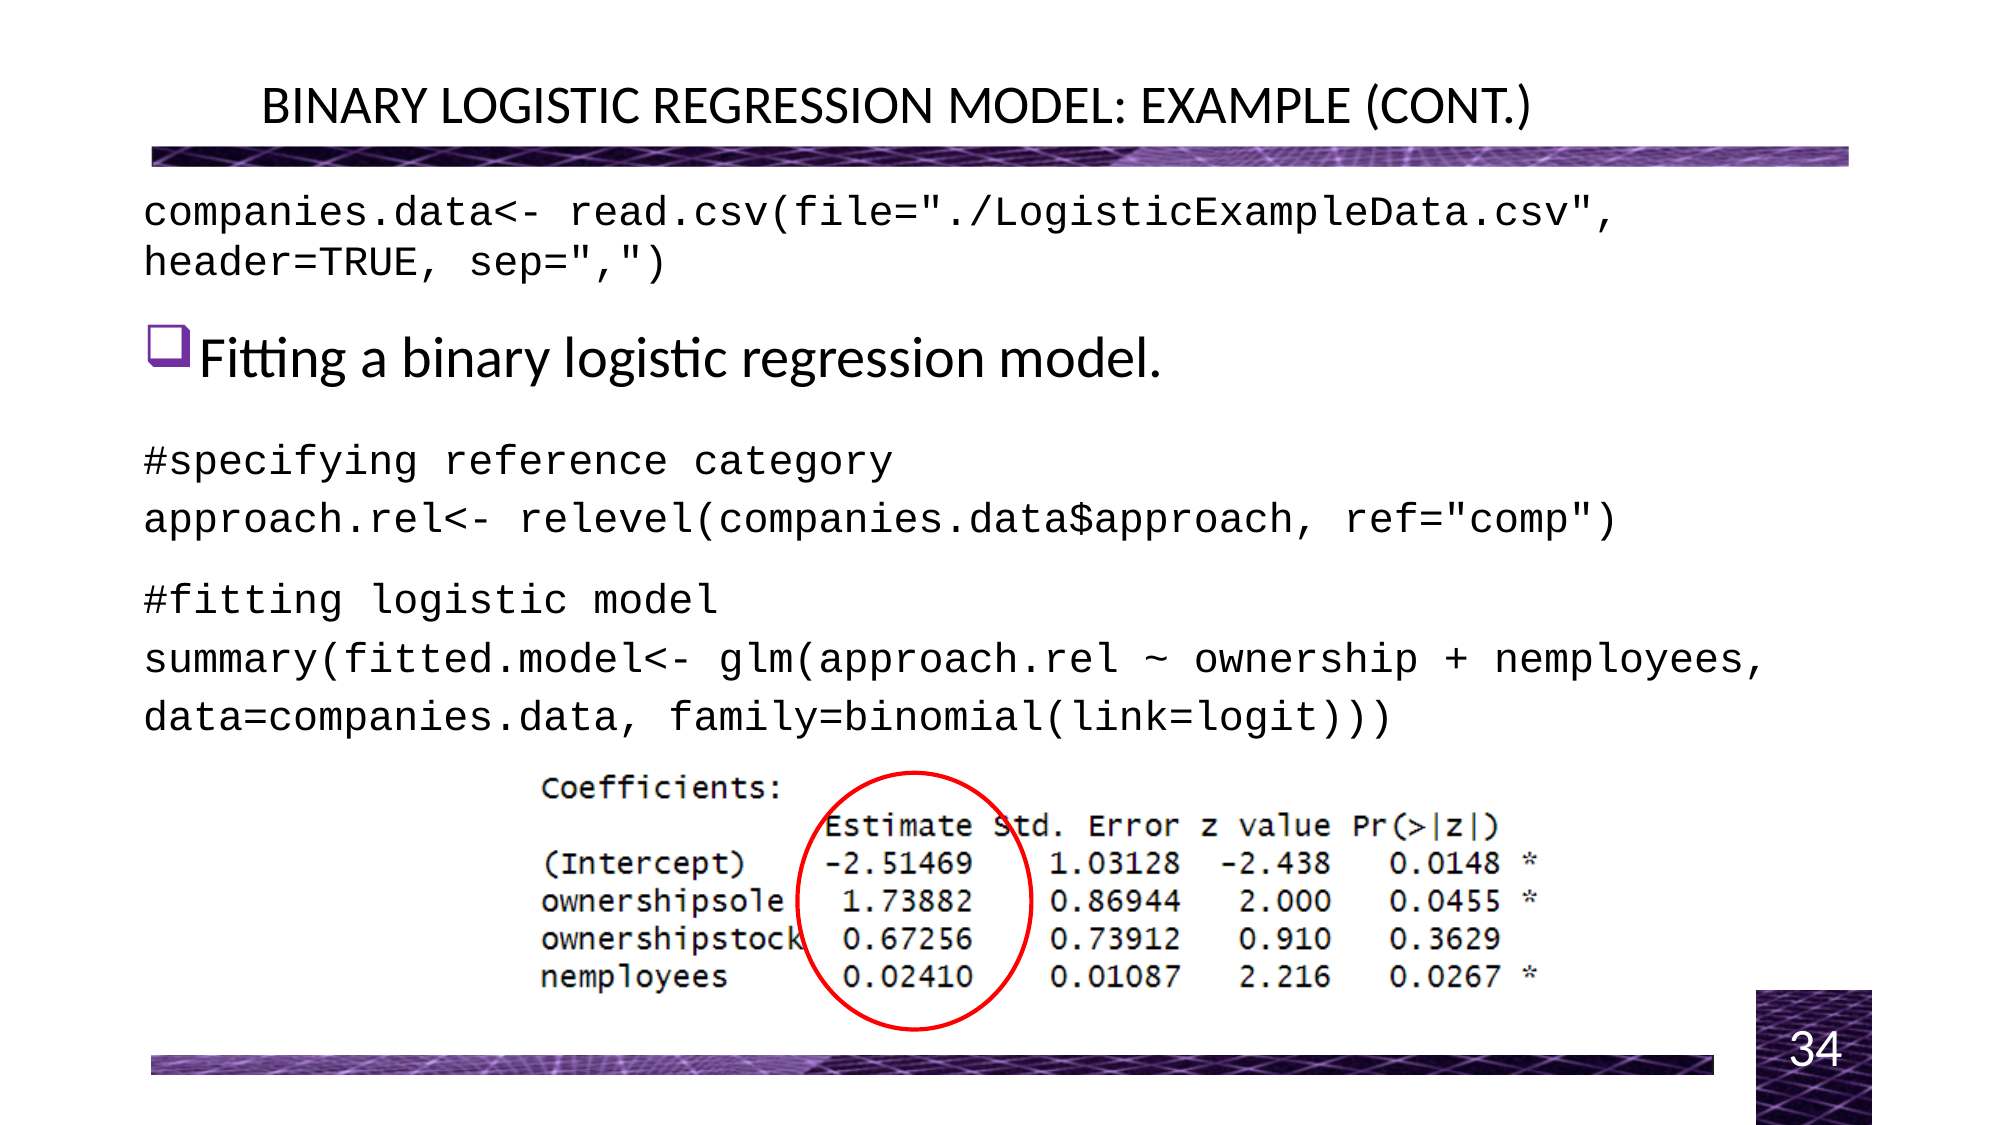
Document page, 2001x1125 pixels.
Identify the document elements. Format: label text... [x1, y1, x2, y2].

picture [150, 1055, 1714, 1075]
text_box [861, 1018, 968, 1032]
list companies.data<- read.csv(file="./LogisticExampleData.csv", header=TRUE, sep=",") Fitting a binary logistic regression model. #specifying reference category approach.rel<- relevel(companies.data$approach, ref="comp") #fitting logistic model summary(fitted.model<- glm(approach.rel ~ ownership + nemployees, data=companies.data, family=binomial(link=logit))) [128, 176, 1901, 1019]
picture [534, 764, 1571, 1011]
picture [150, 146, 1850, 167]
text_box BINARY LOGISTIC REGRESSION MODEL: EXAMPLE (cont.) [246, 19, 1816, 143]
picture [1756, 990, 1872, 1125]
